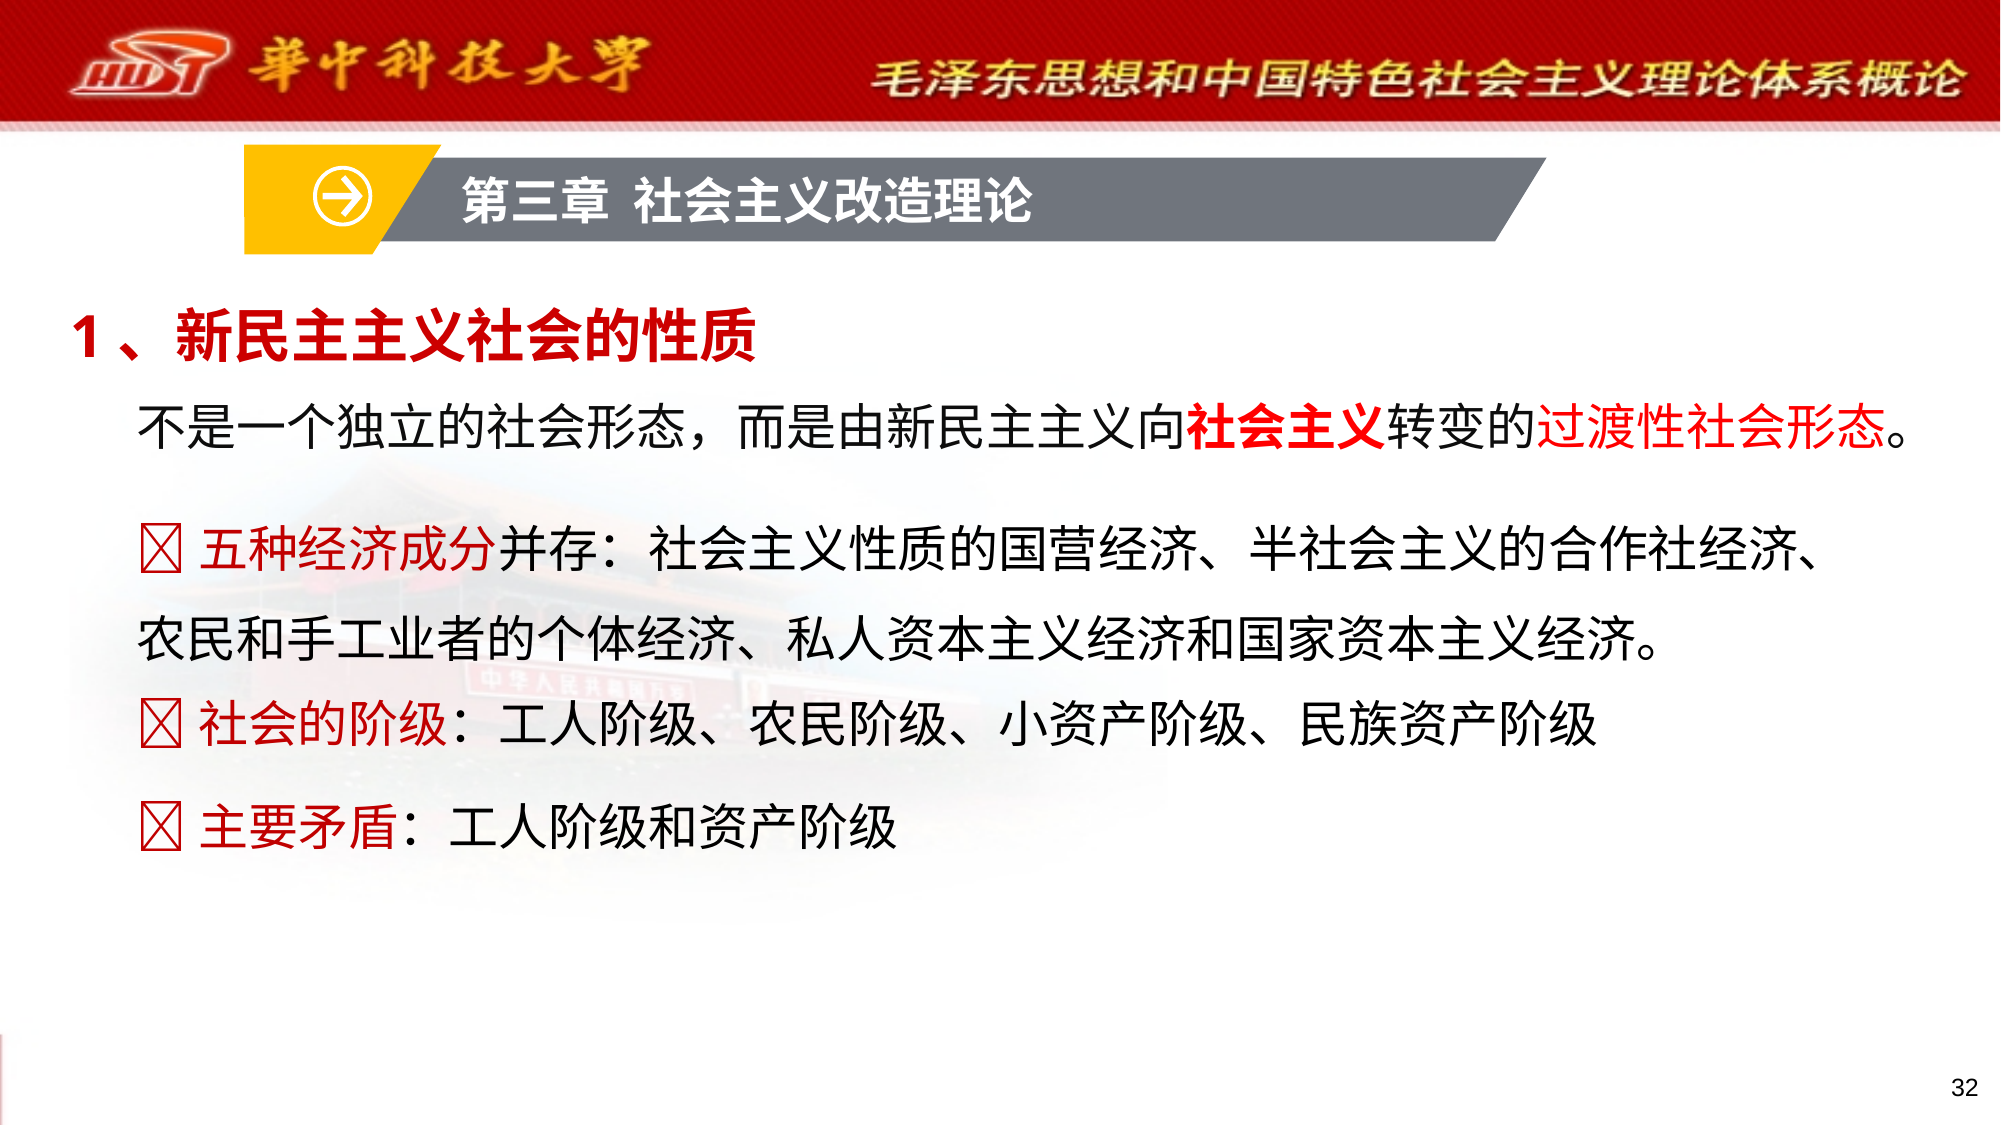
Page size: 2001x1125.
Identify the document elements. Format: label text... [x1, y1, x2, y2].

text_box 五种经济成分并存：社会主义性质的国营经济、半社会主义的合作社经济、农民和手工业者的个体经济、私人资本主义经济和国家资本主义经济。 [121, 479, 1875, 675]
picture [0, 0, 2001, 1125]
text_box 主要矛盾：工人阶级和资产阶级 [121, 787, 1480, 863]
title 1、新民主主义社会的性质 [54, 278, 1241, 356]
slide_number 32 [1917, 1064, 1994, 1125]
text_box 不是一个独立的社会形态，而是由新民主主义向社会主义转变的过渡性社会形态。 [122, 387, 1989, 463]
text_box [243, 144, 1547, 255]
text_box 社会的阶级：工人阶级、农民阶级、小资产阶级、民族资产阶级 [121, 684, 1701, 760]
